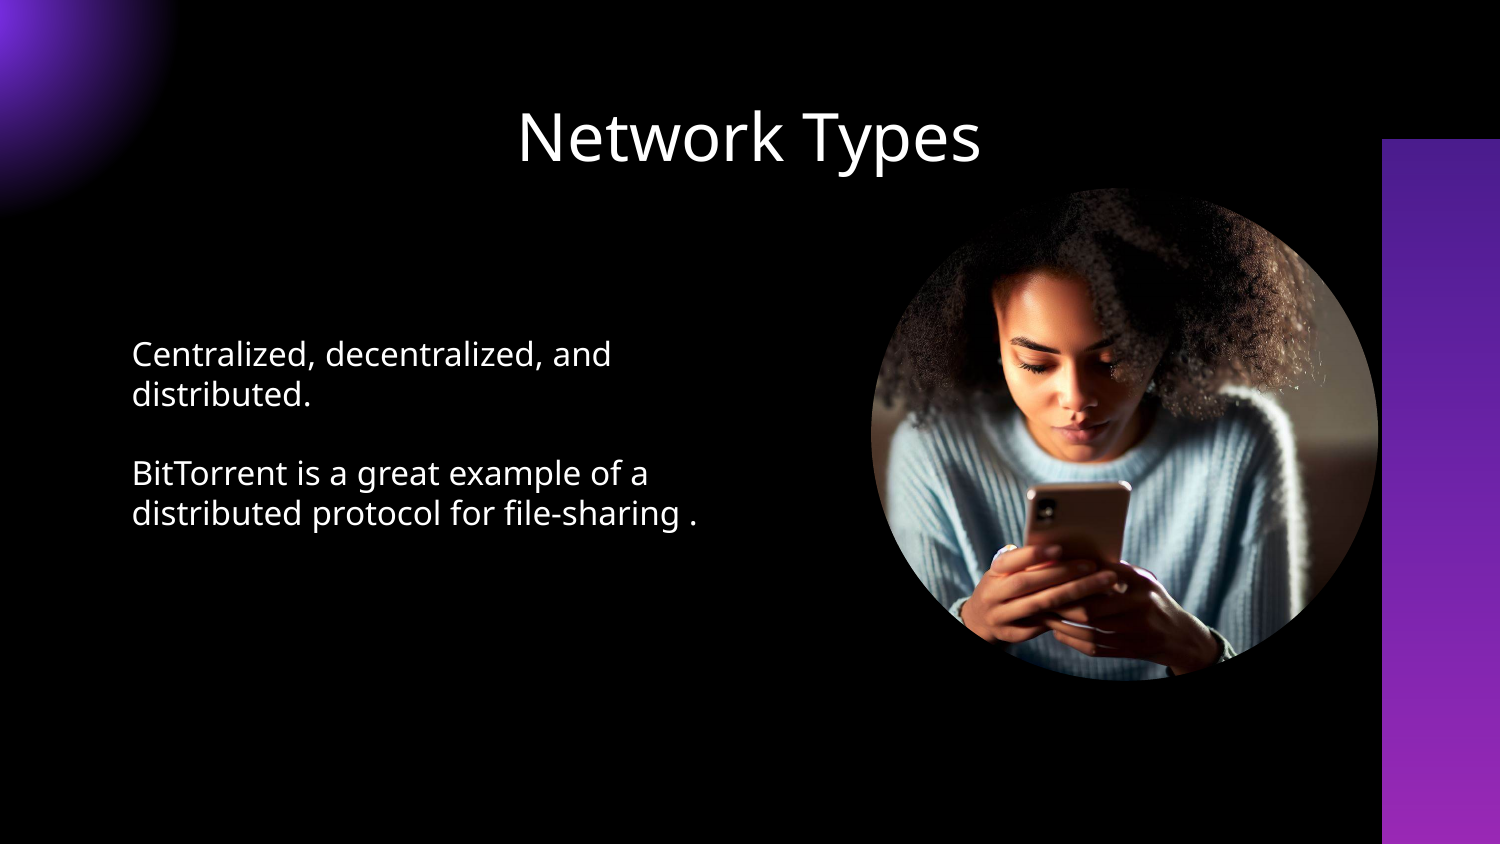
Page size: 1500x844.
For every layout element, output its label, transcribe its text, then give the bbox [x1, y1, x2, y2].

text_box Centralized, decentralized, and distributed. BitTorrent is a great example of a distributed protocol for file-sharing . [116, 317, 764, 575]
text_box Network Types [116, 79, 1383, 174]
text_box [871, 187, 1379, 681]
